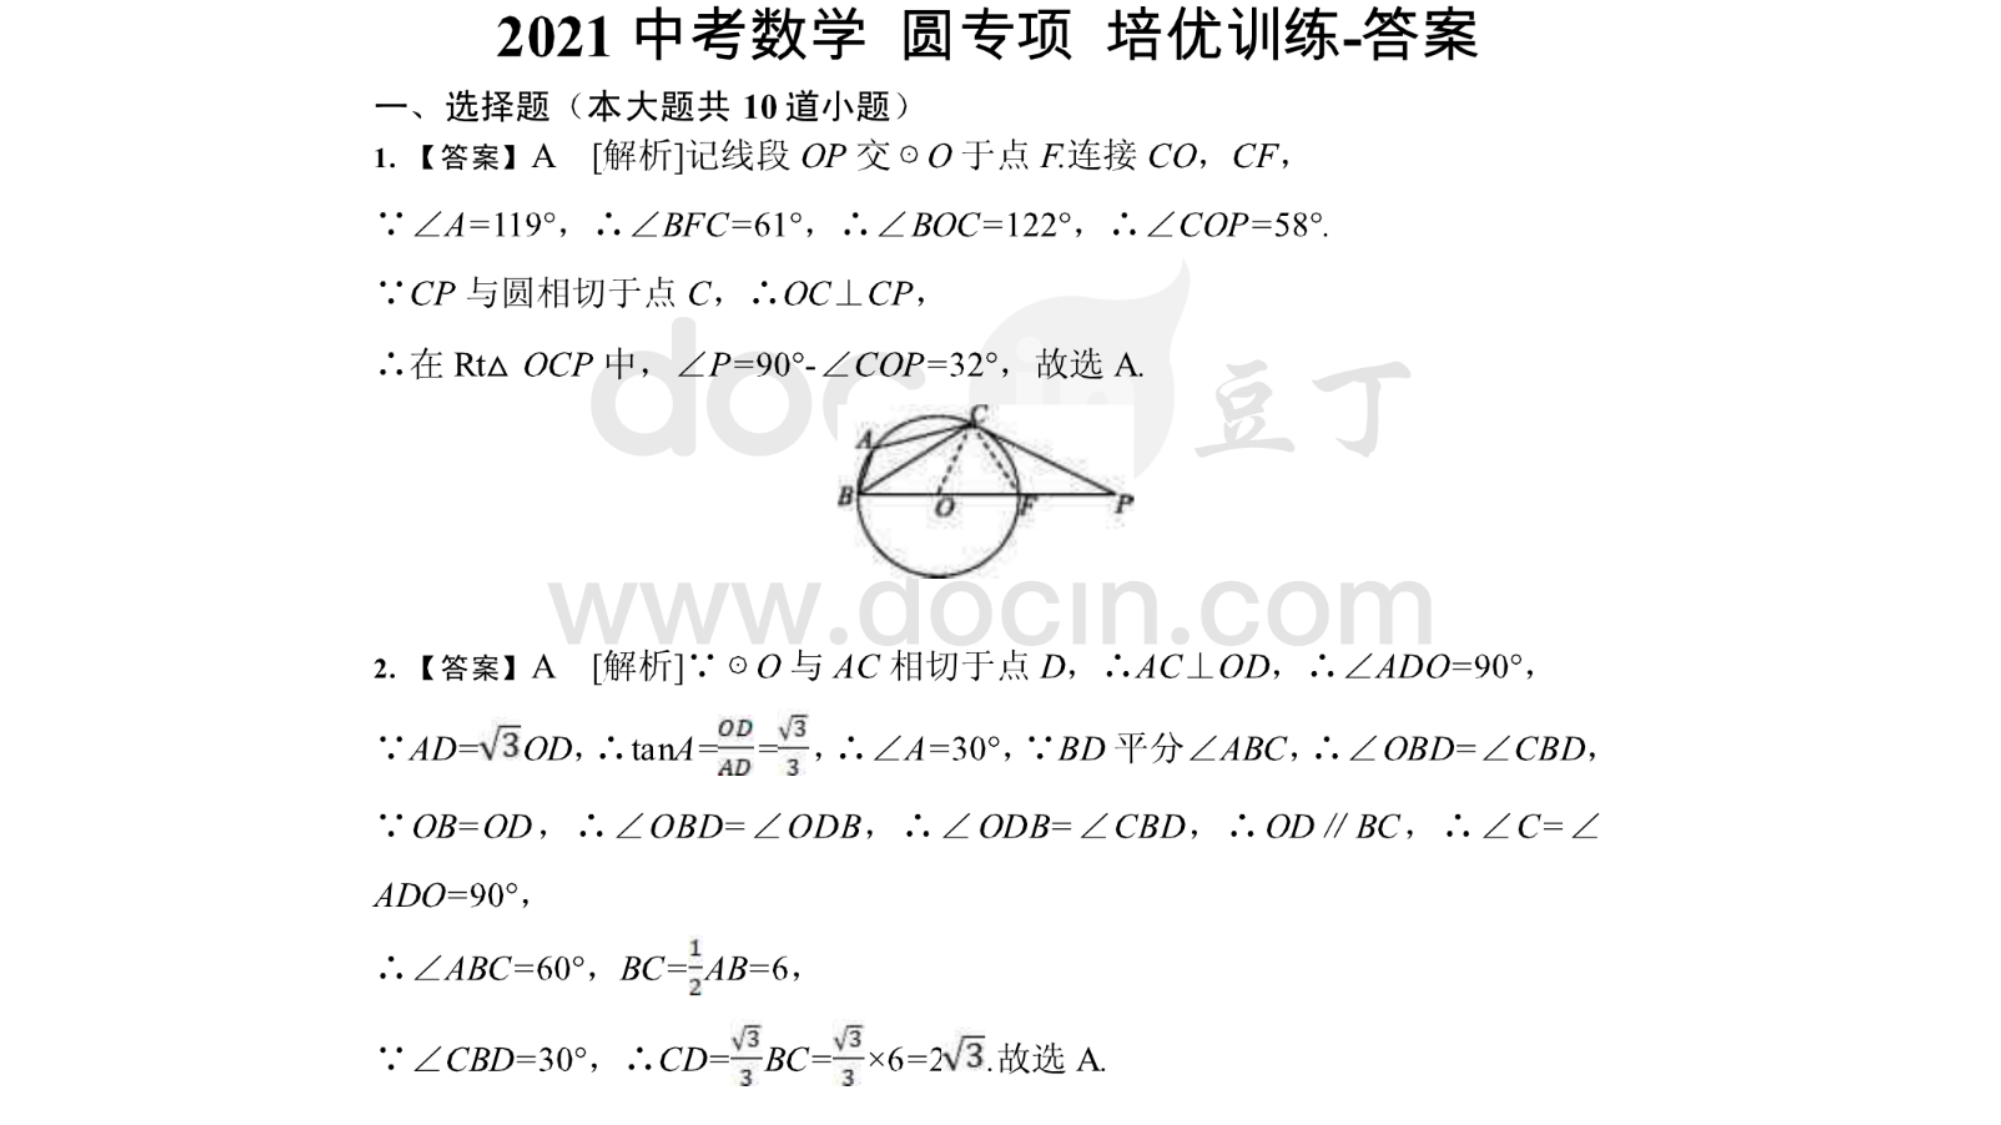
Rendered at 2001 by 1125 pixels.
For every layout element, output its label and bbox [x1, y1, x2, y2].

picture [345, 0, 1655, 1125]
